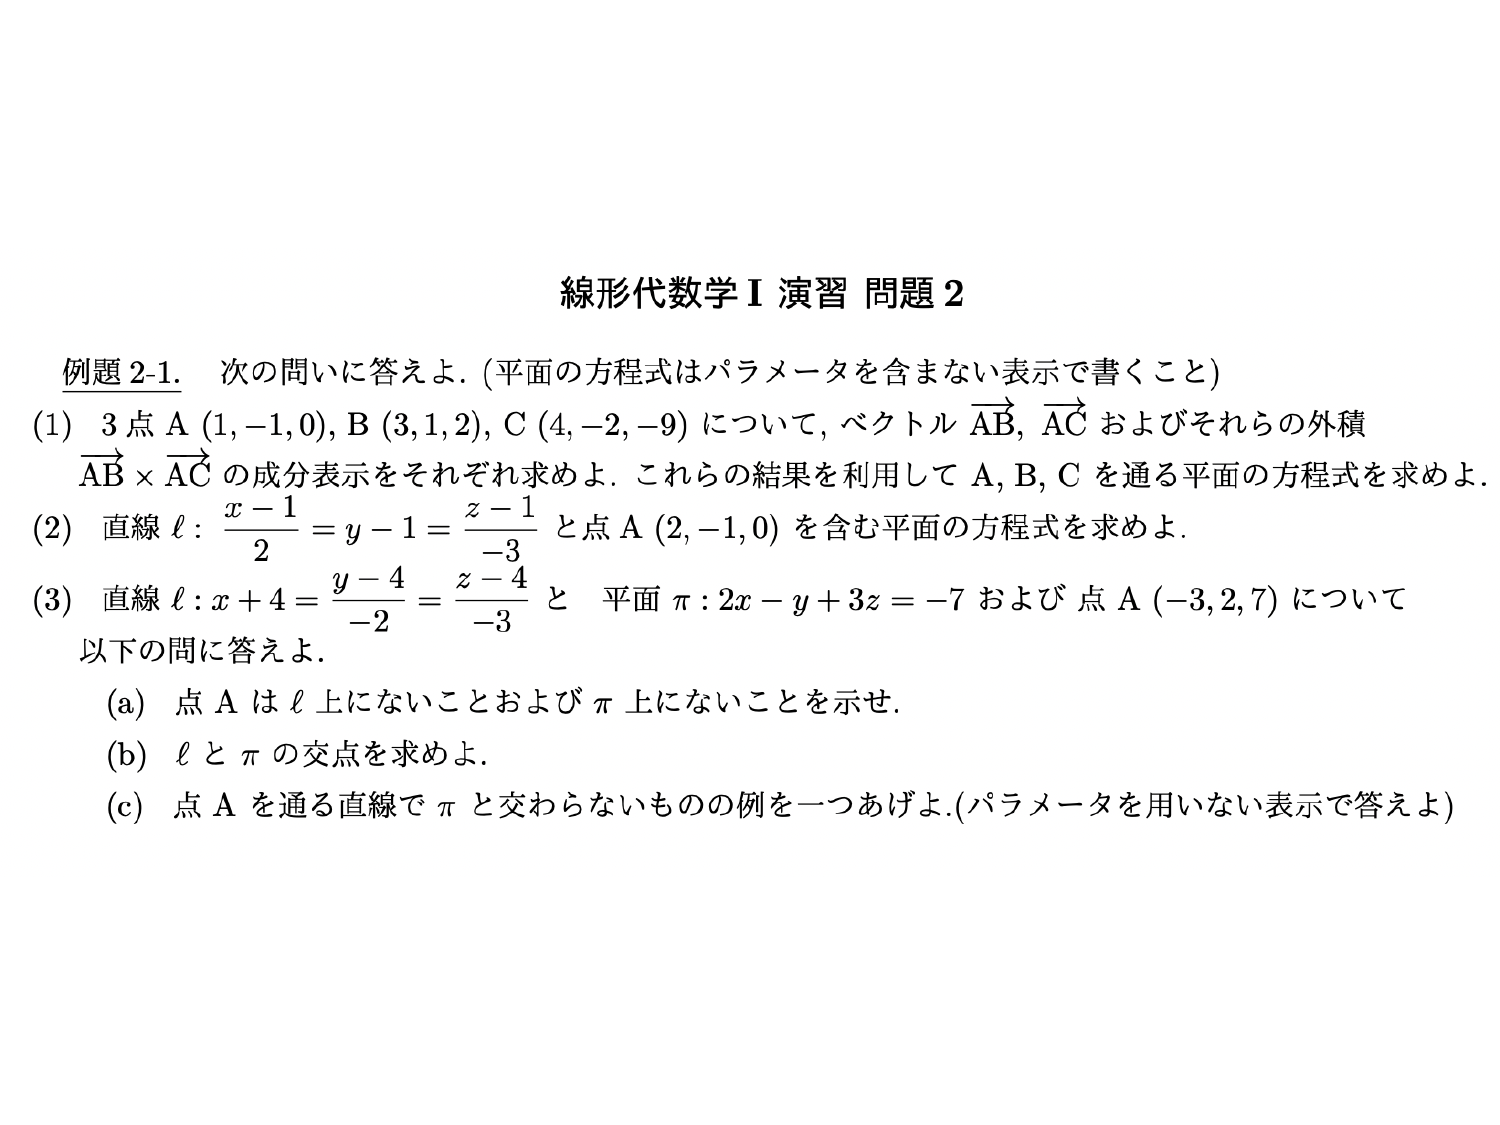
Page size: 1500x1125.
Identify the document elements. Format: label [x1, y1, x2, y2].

picture [0, 248, 1500, 877]
